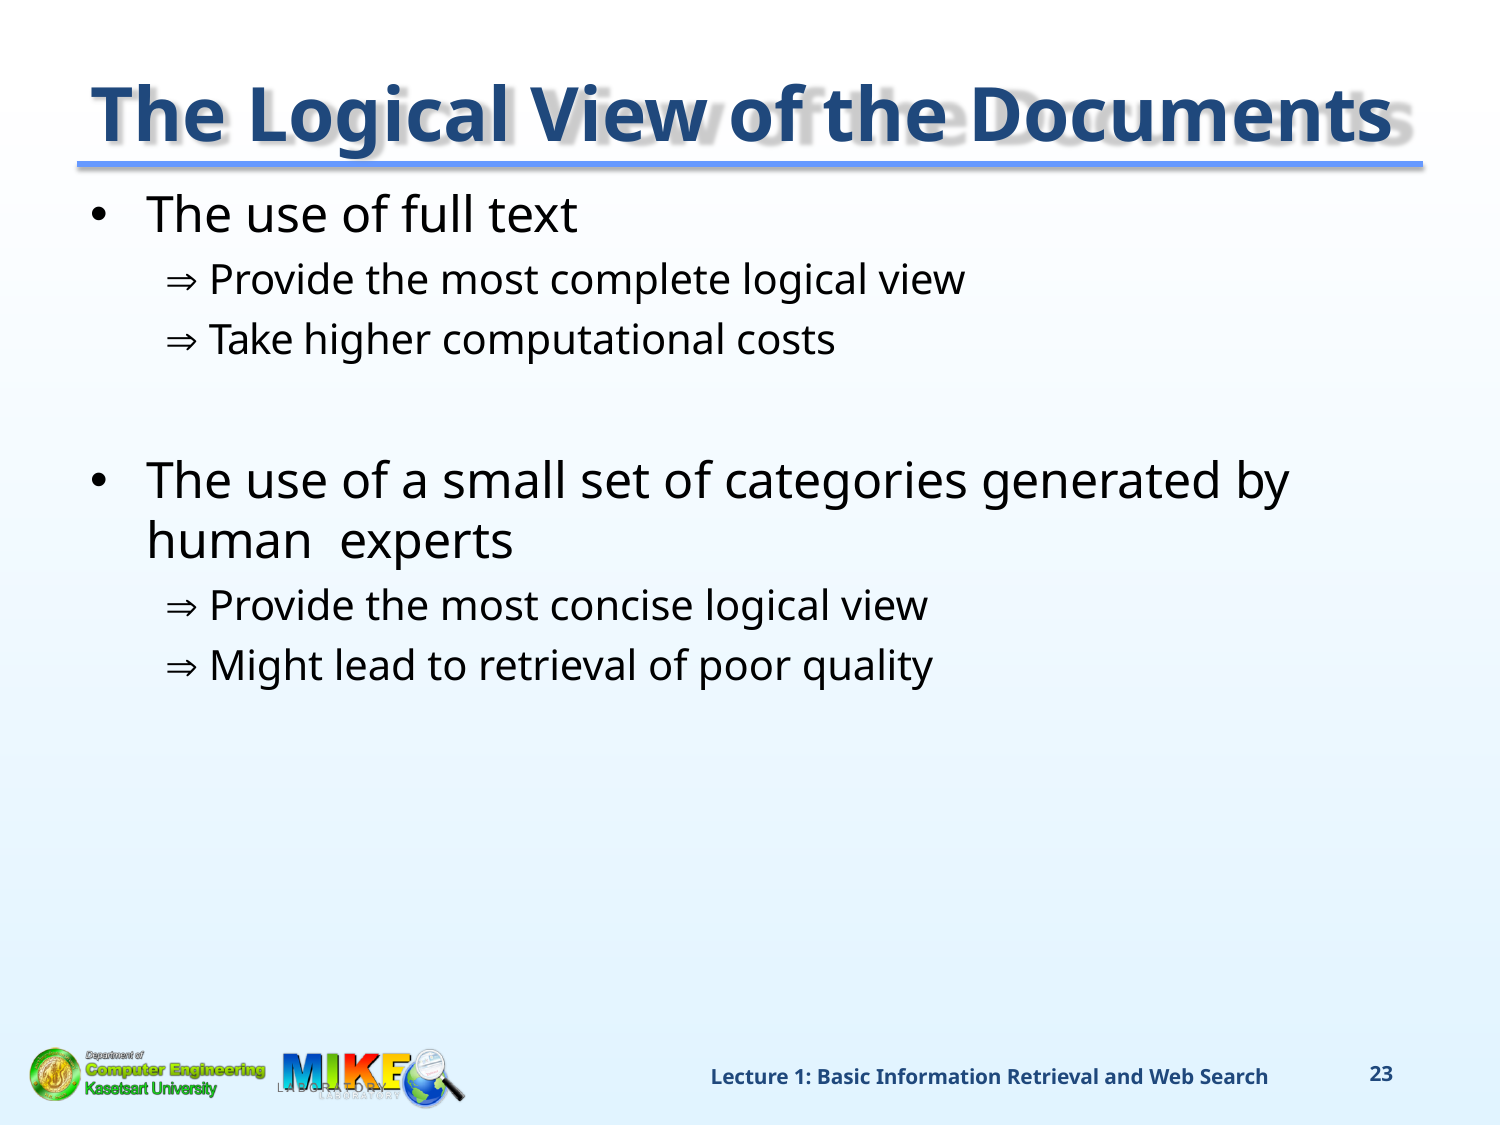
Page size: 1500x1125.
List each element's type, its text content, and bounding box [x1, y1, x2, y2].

footer Lecture 1: Basic Information Retrieval and Web Search [708, 1065, 1288, 1125]
text_box The use of full text  Provide the most complete logical view  Take higher computational costs The use of a small set of categories generated by human experts  Provide the most concise logical view  Might lead to retrieval of poor quality [87, 255, 1407, 689]
text_box [42, 41, 1465, 166]
picture [0, 0, 1500, 1125]
slide_number 23 [1365, 1065, 1401, 1125]
title The Logical View of the Documents [87, 66, 1413, 255]
